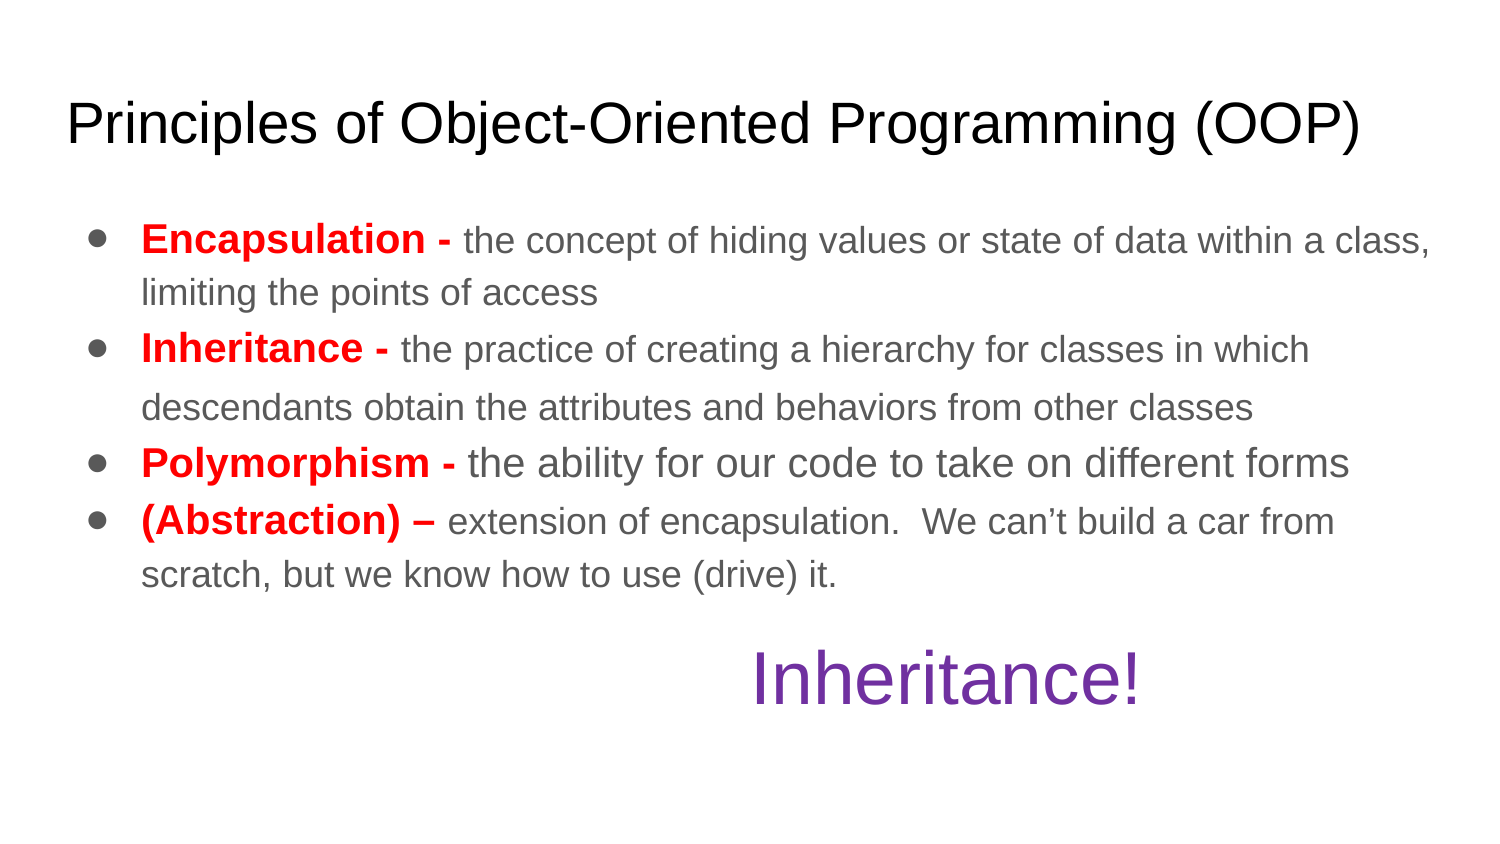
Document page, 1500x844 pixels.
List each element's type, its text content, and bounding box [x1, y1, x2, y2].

list Encapsulation - the concept of hiding values or state of data within a class, limiting the points of access Inheritance - the practice of creating a hierarchy for classes in which descendants obtain the attributes and behaviors from other classes Polymorphism - the ability for our code to take on different forms (Abstraction) – extension of encapsulation. We can’t build a car from scratch, but we know how to use (drive) it. [51, 189, 1449, 750]
text_box Inheritance! [621, 621, 1272, 727]
title Principles of Object-Oriented Programming (OOP) [51, 72, 1449, 167]
